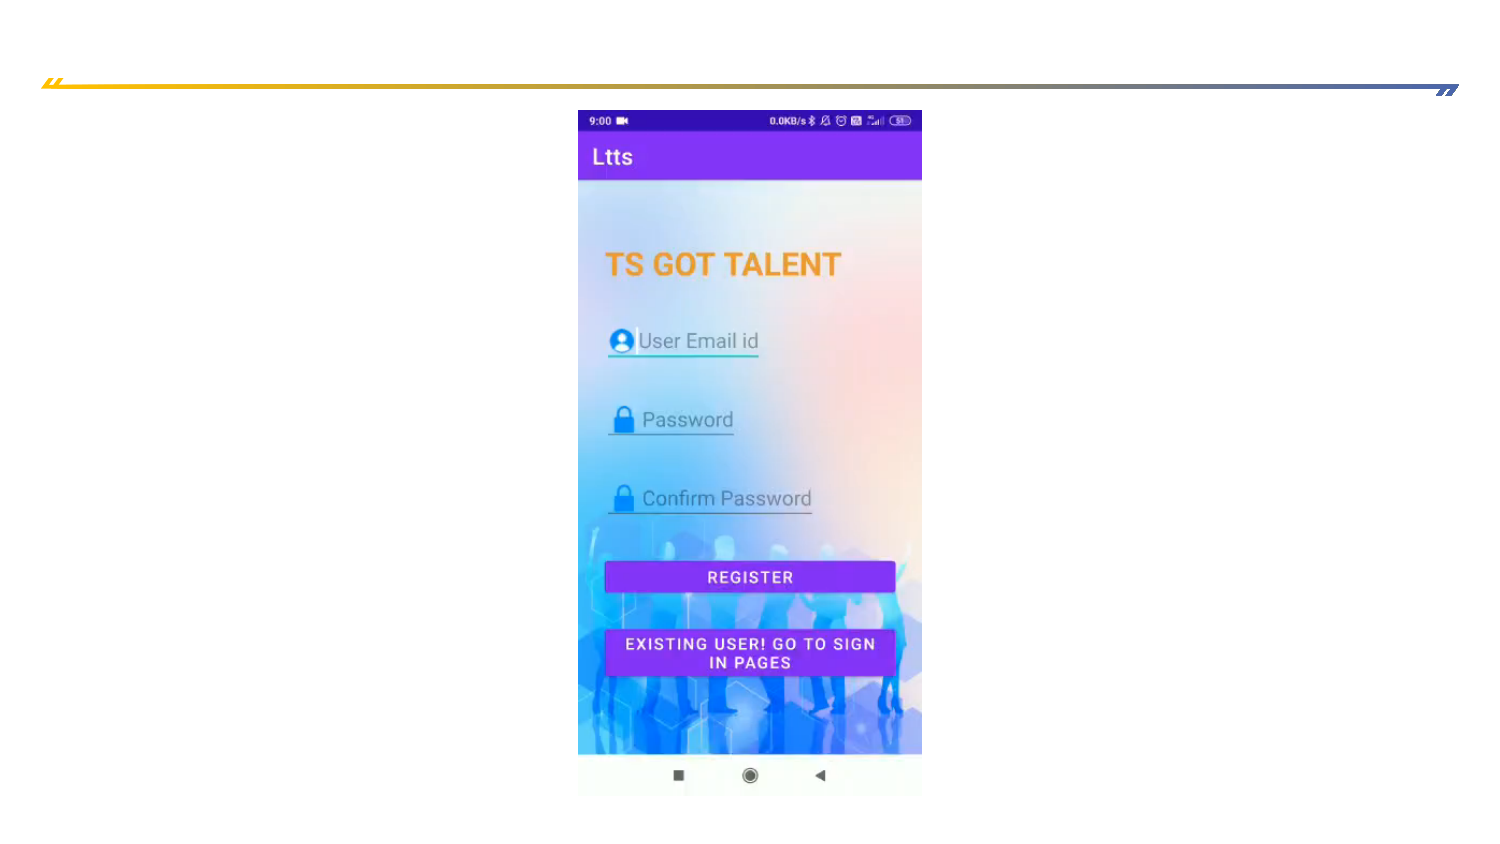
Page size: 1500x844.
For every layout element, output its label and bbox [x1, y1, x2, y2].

list [578, 109, 922, 797]
